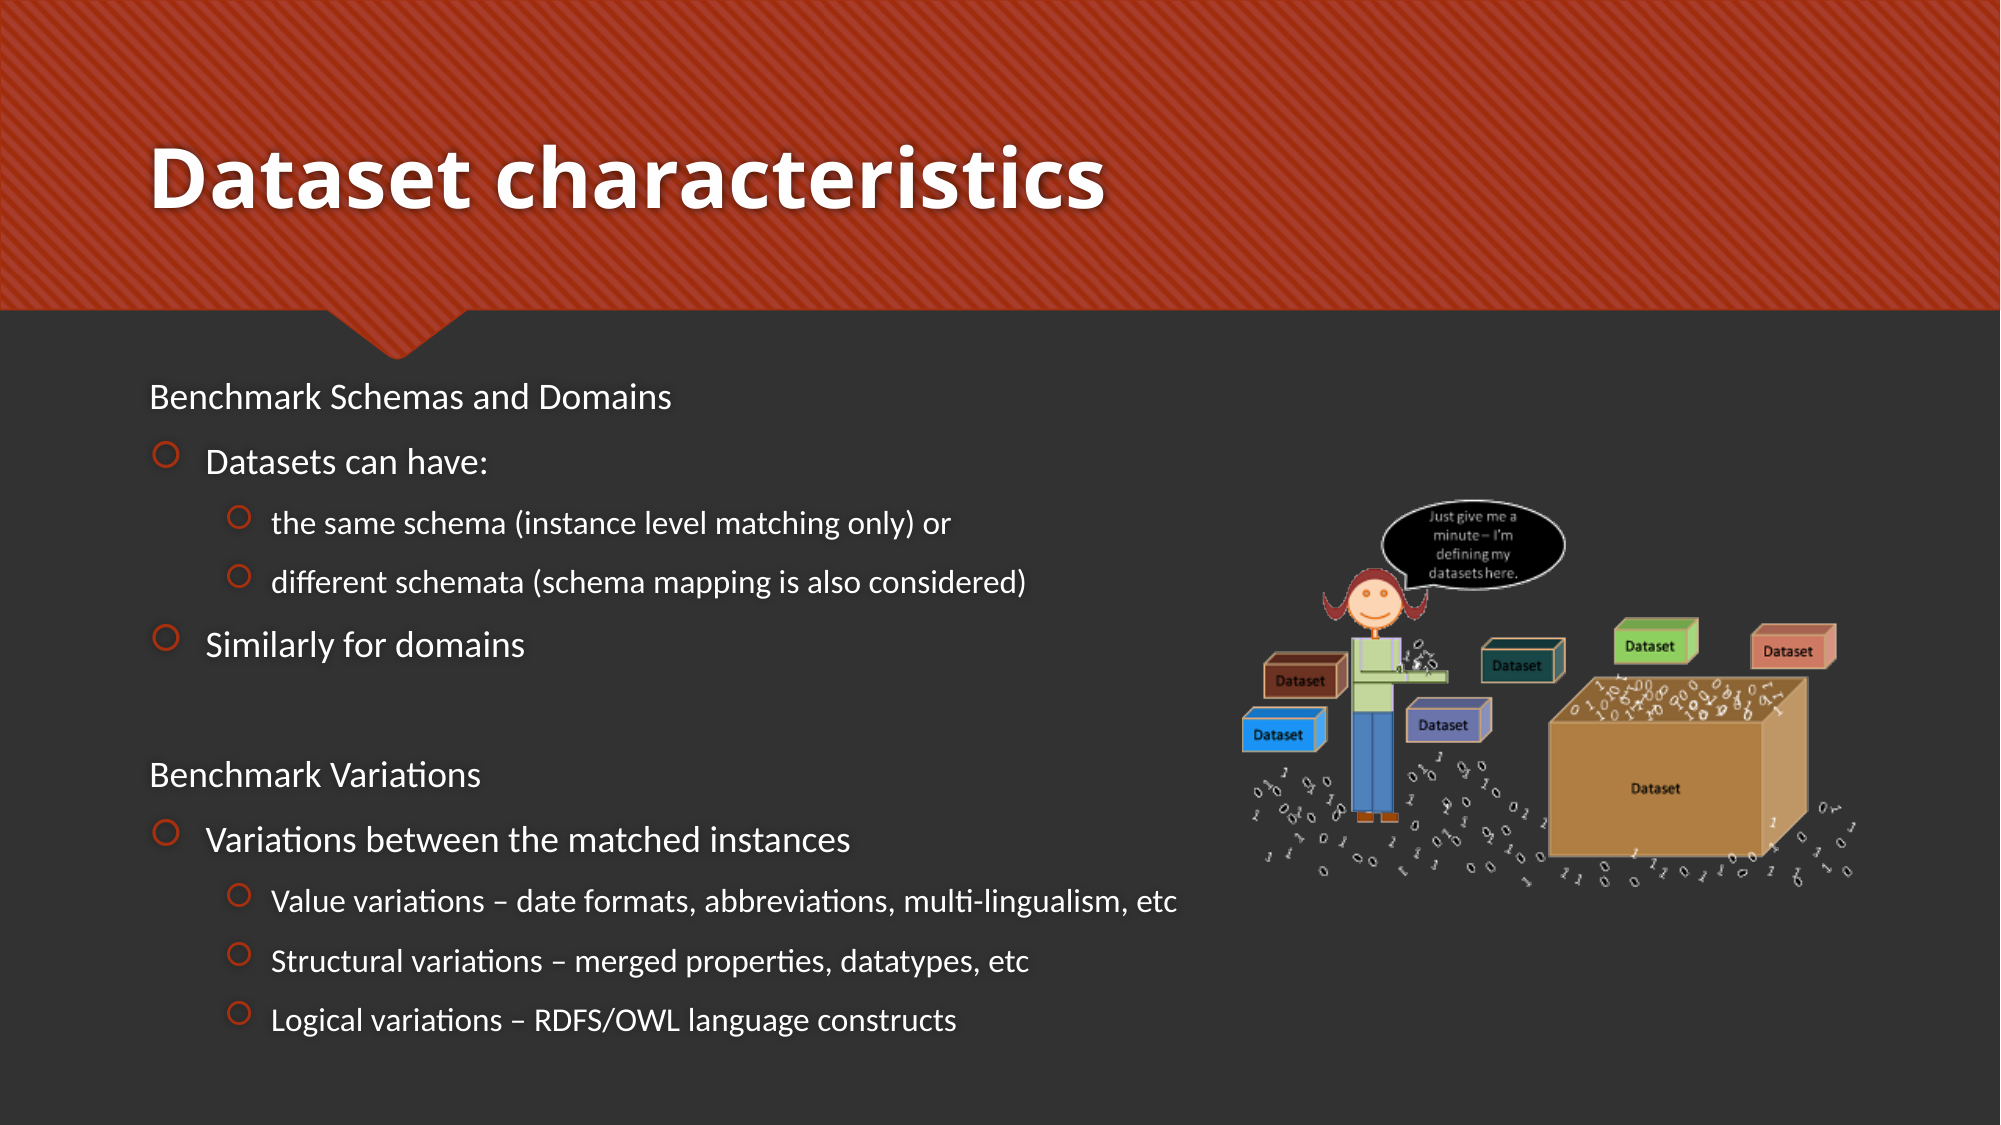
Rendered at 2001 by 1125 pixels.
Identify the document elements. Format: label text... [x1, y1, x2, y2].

picture [1241, 428, 1868, 898]
title Dataset characteristics [132, 73, 1868, 233]
list Benchmark Schemas and Domains Datasets can have: the same schema (instance level matching only) or different schemata (schema mapping is also considered) Similarly for domains Benchmark Variations Variations between the matched instances Value variations – date formats, abbreviations, multi-lingualism, etc Structural variations – merged properties, datatypes, etc Logical variations – RDFS/OWL language constructs [134, 364, 1866, 962]
